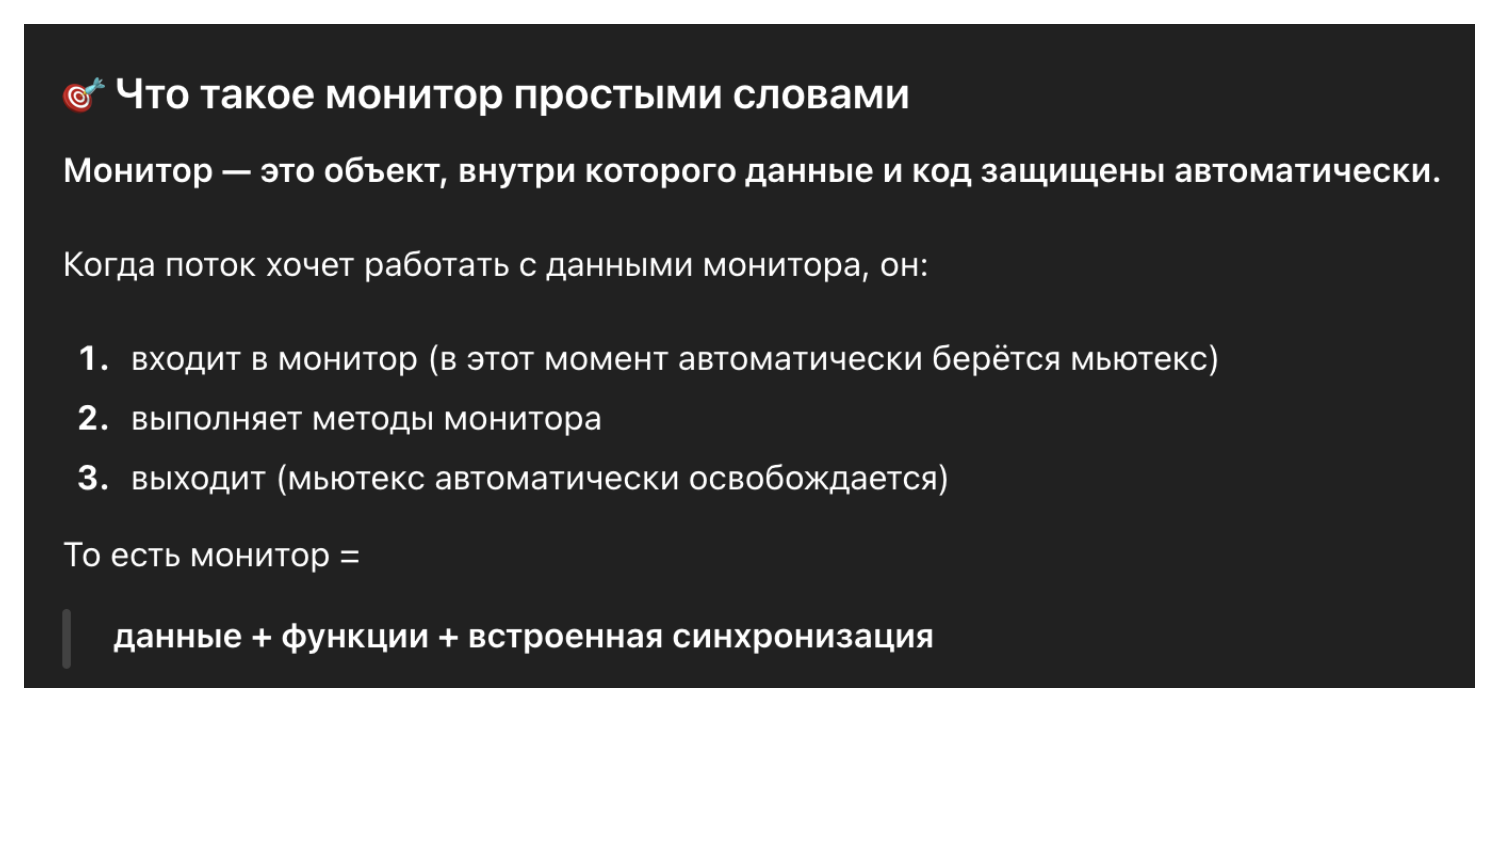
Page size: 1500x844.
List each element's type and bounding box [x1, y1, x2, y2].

picture [24, 24, 1476, 688]
